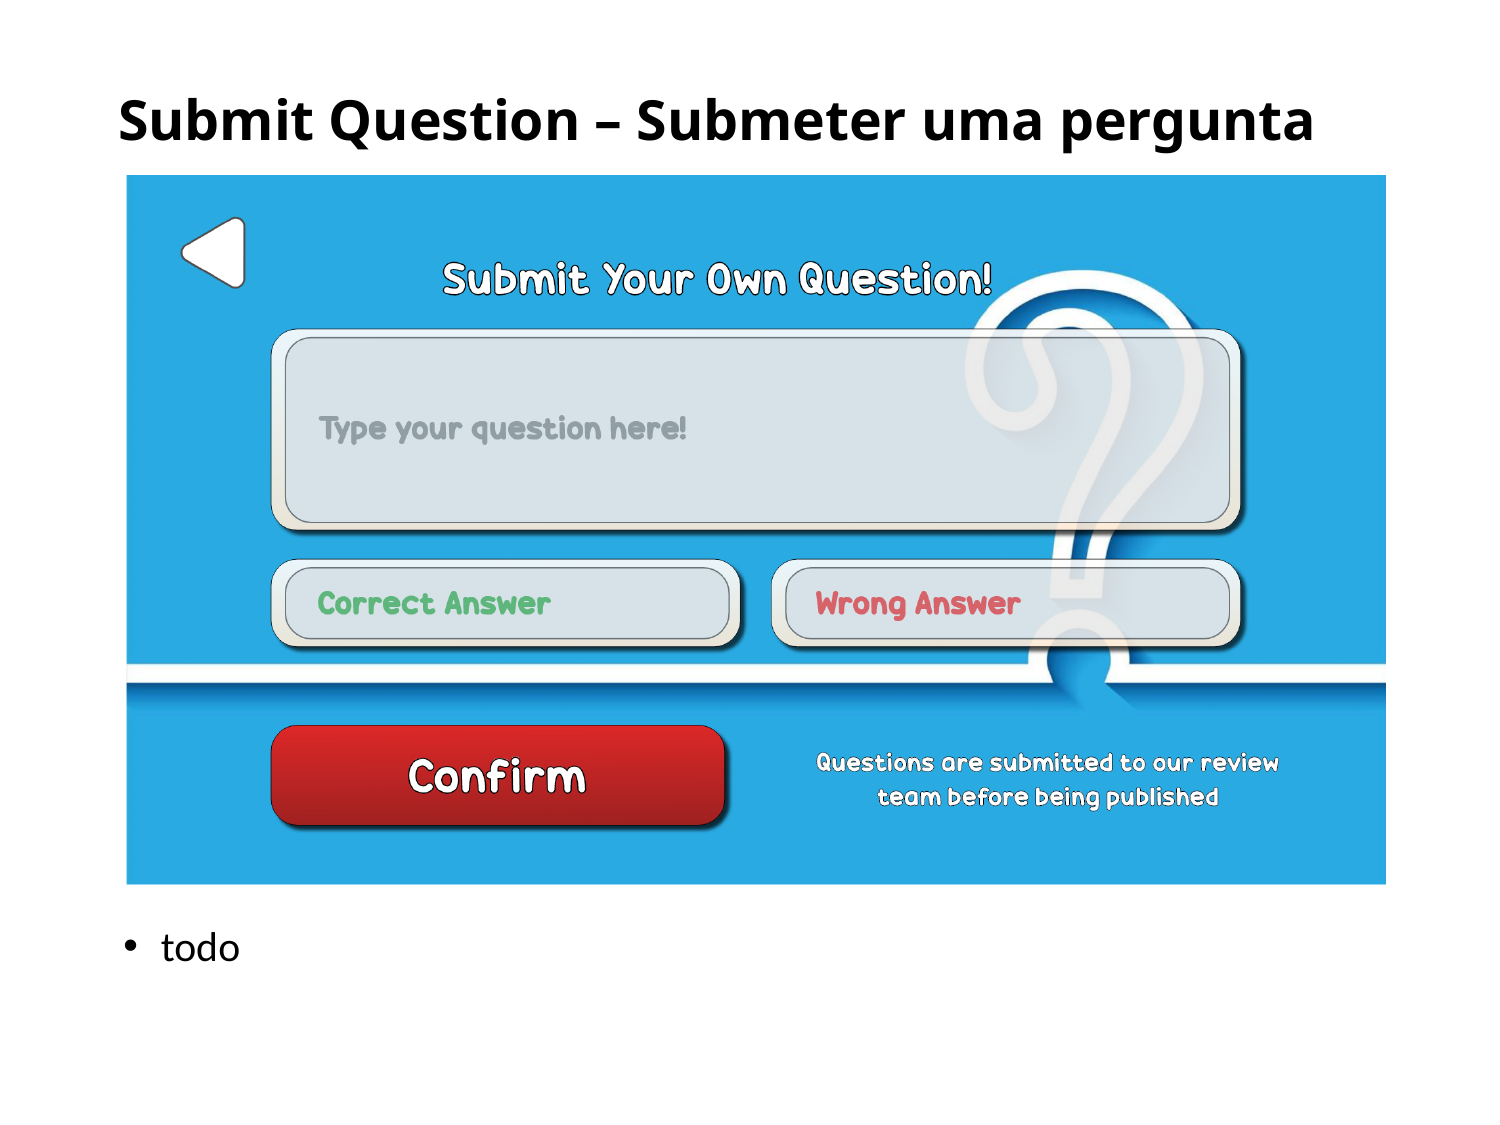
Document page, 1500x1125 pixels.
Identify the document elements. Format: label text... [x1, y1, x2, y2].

title Submit Question – Submeter uma pergunta [103, 56, 1397, 188]
picture [125, 175, 1386, 885]
list todo [108, 917, 1403, 1087]
